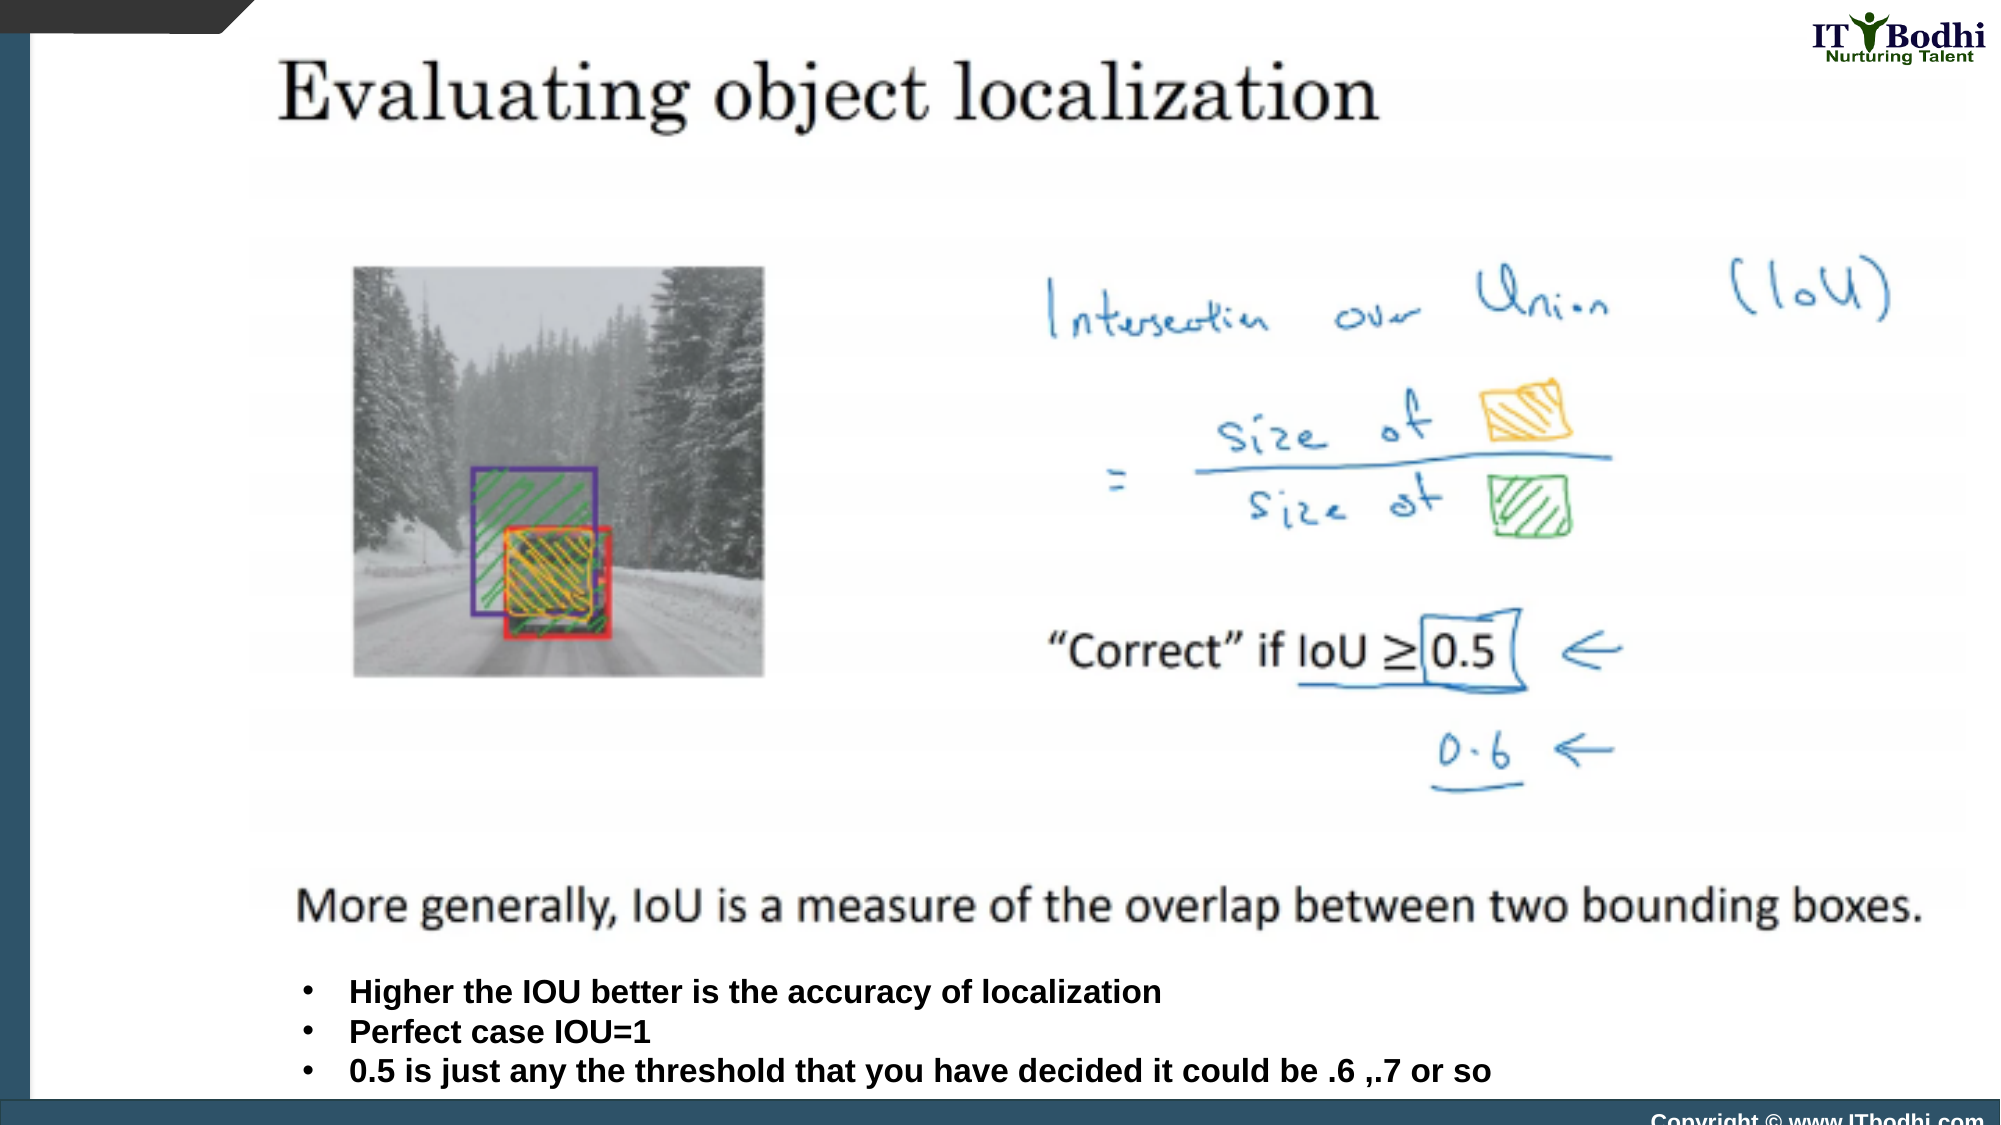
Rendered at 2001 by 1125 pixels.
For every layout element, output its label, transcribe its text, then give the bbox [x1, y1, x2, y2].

picture [249, 8, 1991, 946]
text_box Copyright © www.ITbodhi.com [0, 1100, 2000, 1125]
text_box Higher the IOU better is the accuracy of localization Perfect case IOU=1 0.5 is just any the threshold that you have decided it could be .6 ,.7 or so [287, 962, 2000, 1097]
